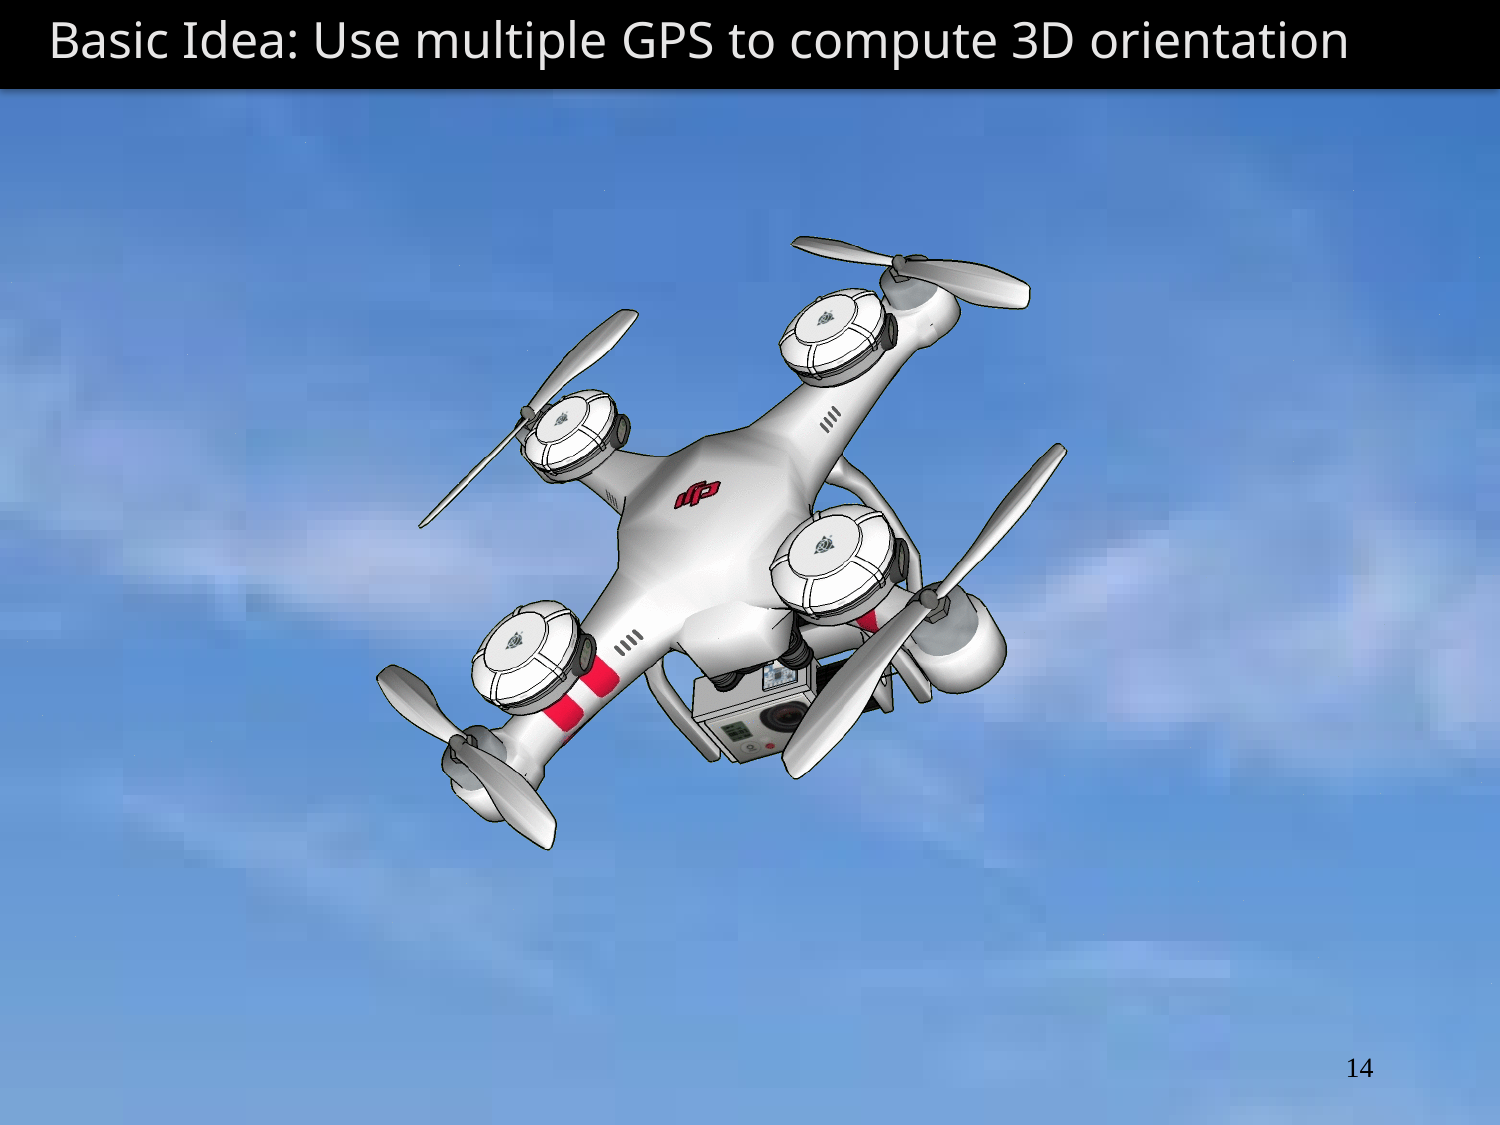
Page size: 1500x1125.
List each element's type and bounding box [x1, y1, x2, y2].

text_box [0, 0, 1500, 90]
picture [0, 90, 1500, 1125]
